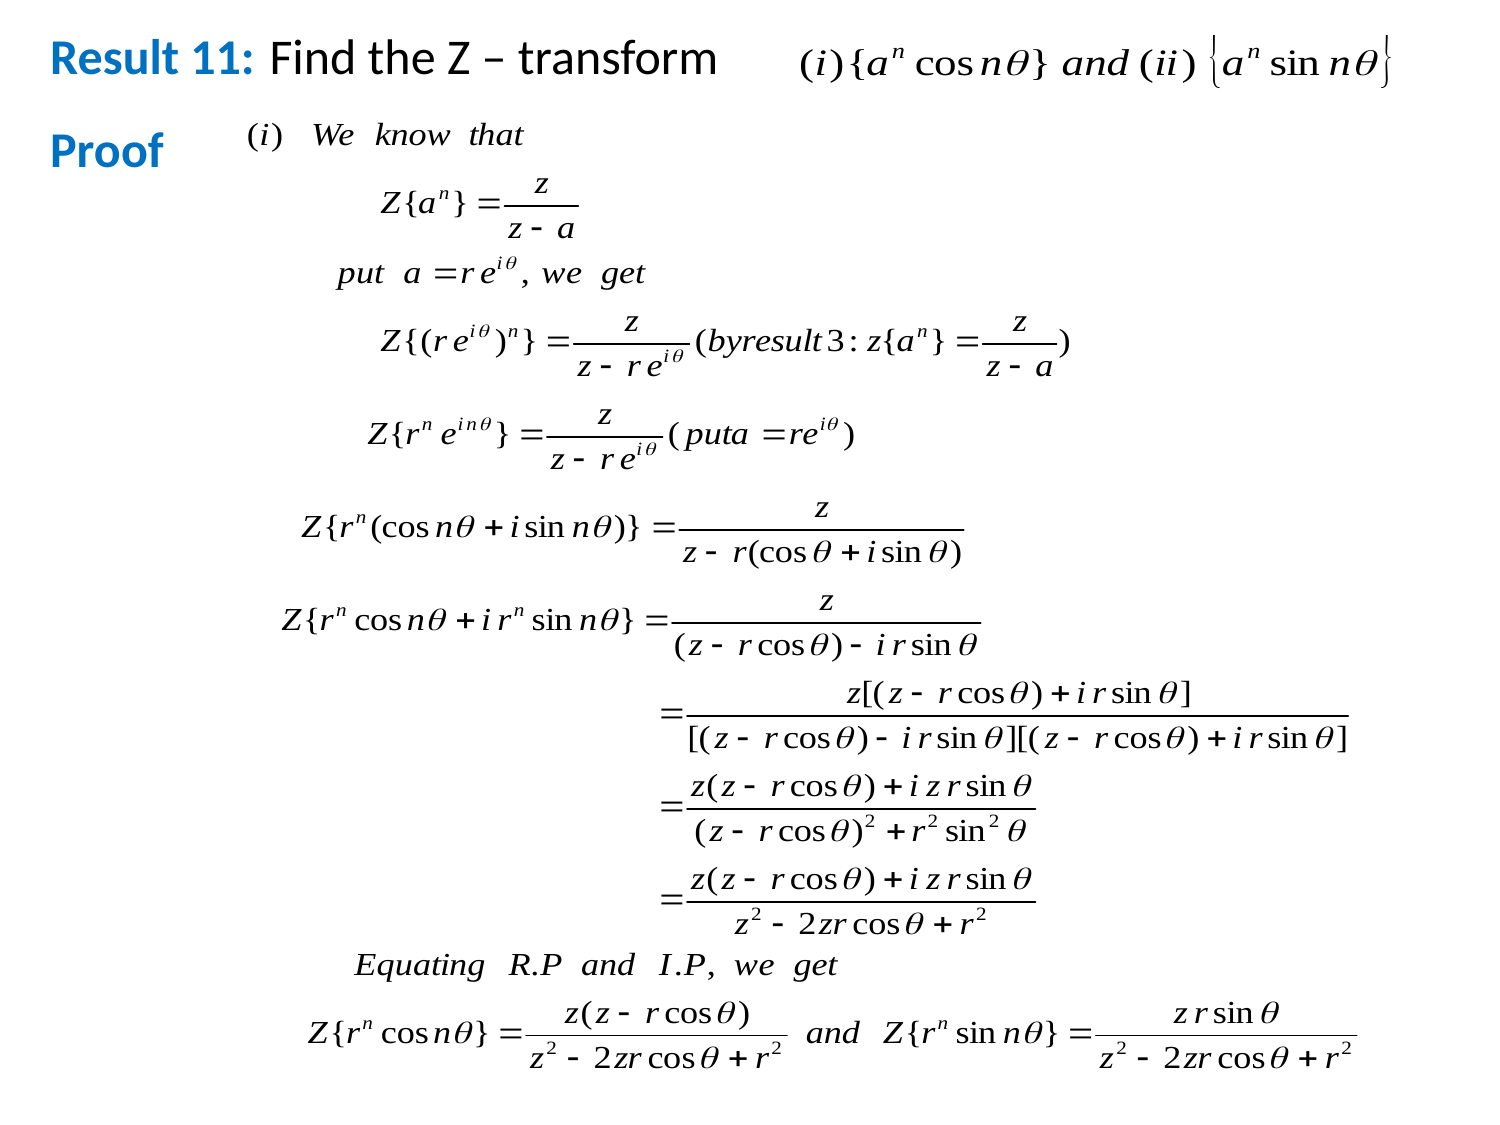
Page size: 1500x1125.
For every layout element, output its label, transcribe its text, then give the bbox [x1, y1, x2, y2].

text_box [241, 117, 1364, 1125]
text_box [784, 34, 1401, 92]
list Result 11: Find the Z – transform Proof [34, 75, 1453, 1040]
text_box [0, 1, 1500, 75]
